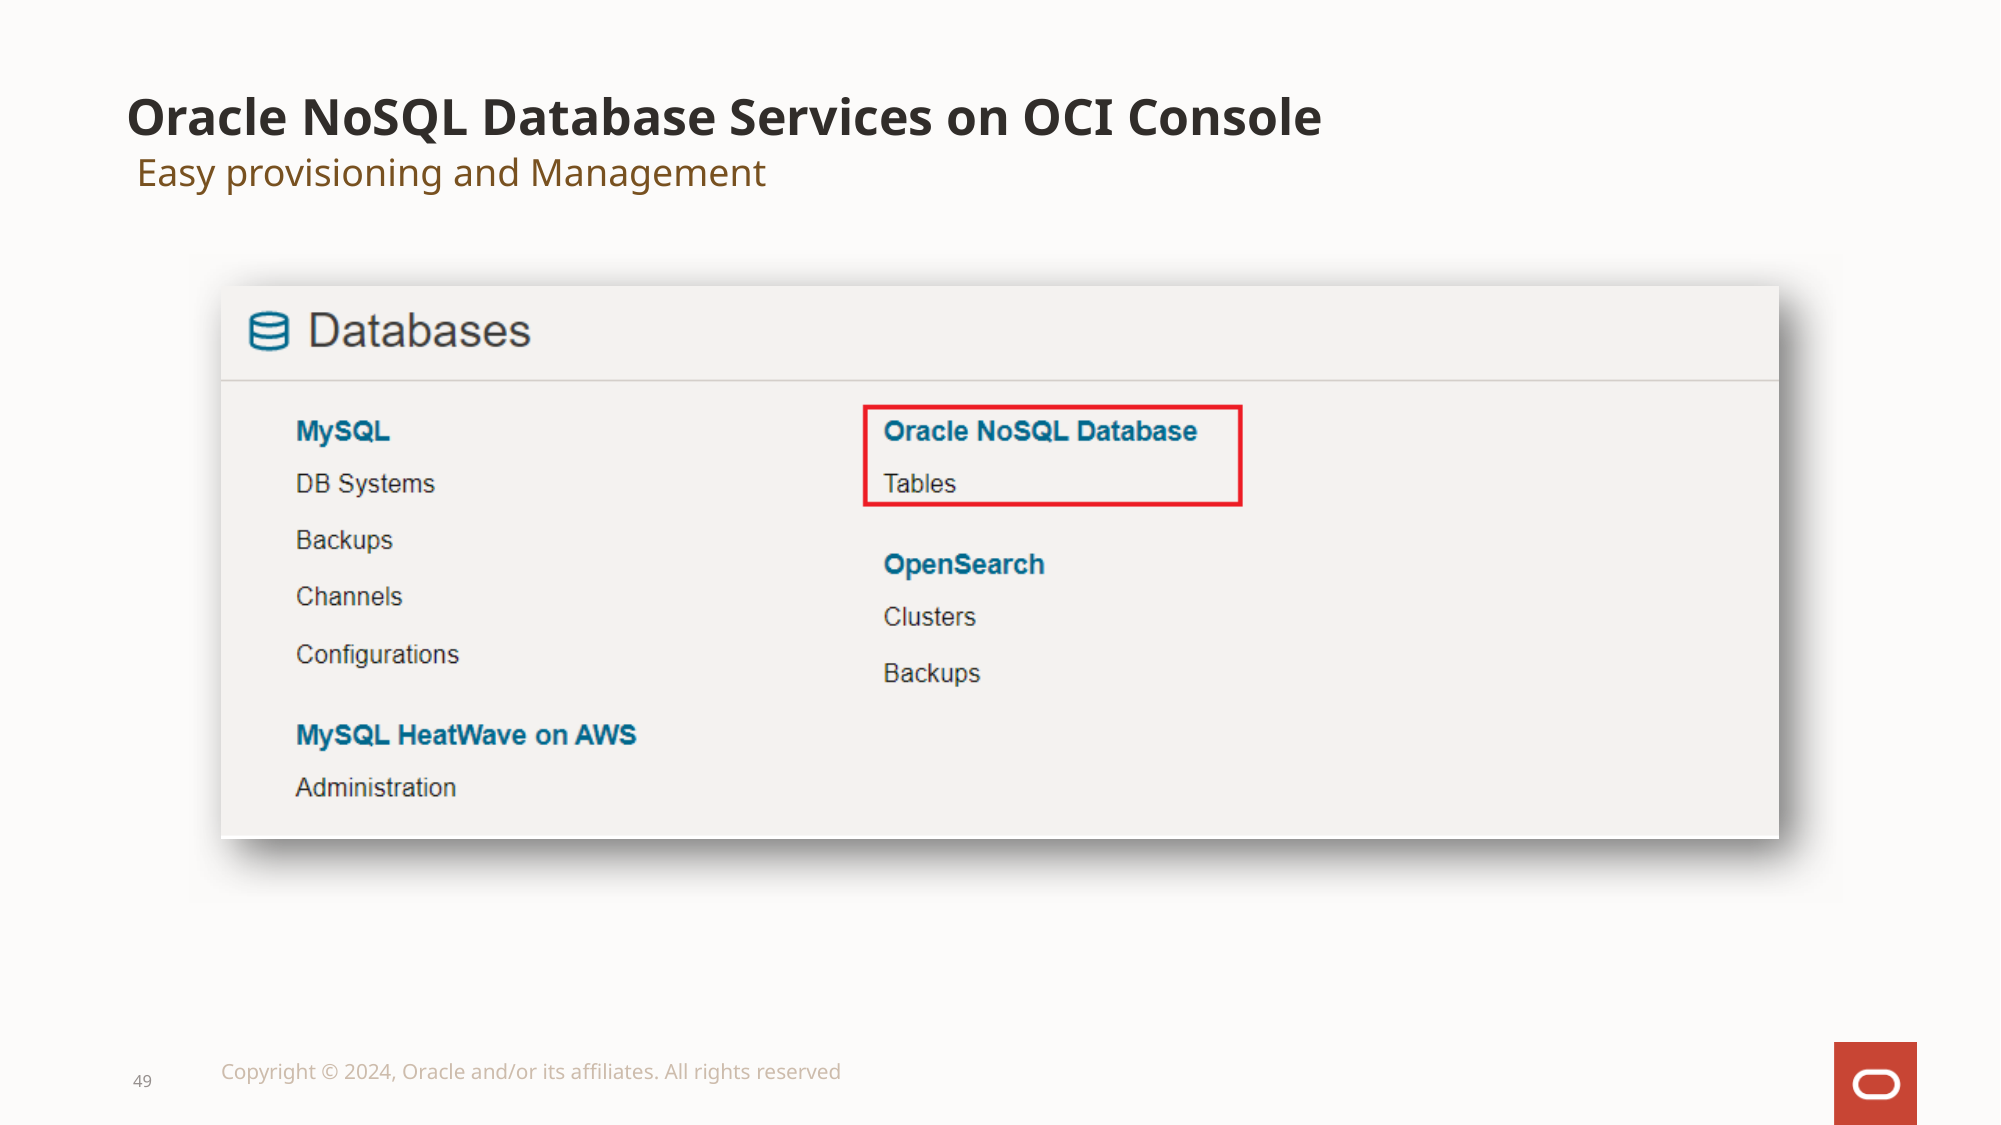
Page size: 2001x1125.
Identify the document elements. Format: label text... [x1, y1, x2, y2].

text_box Oracle NoSQL Database Services on OCI Console [126, 89, 1899, 216]
text_box Easy provisioning and Management [112, 141, 1382, 201]
picture [221, 286, 1780, 839]
picture [1834, 1042, 1918, 1125]
slide_number 49 [118, 1052, 213, 1113]
footer Copyright © 2024, Oracle and/or its affiliates. All rights reserved [221, 1053, 844, 1114]
